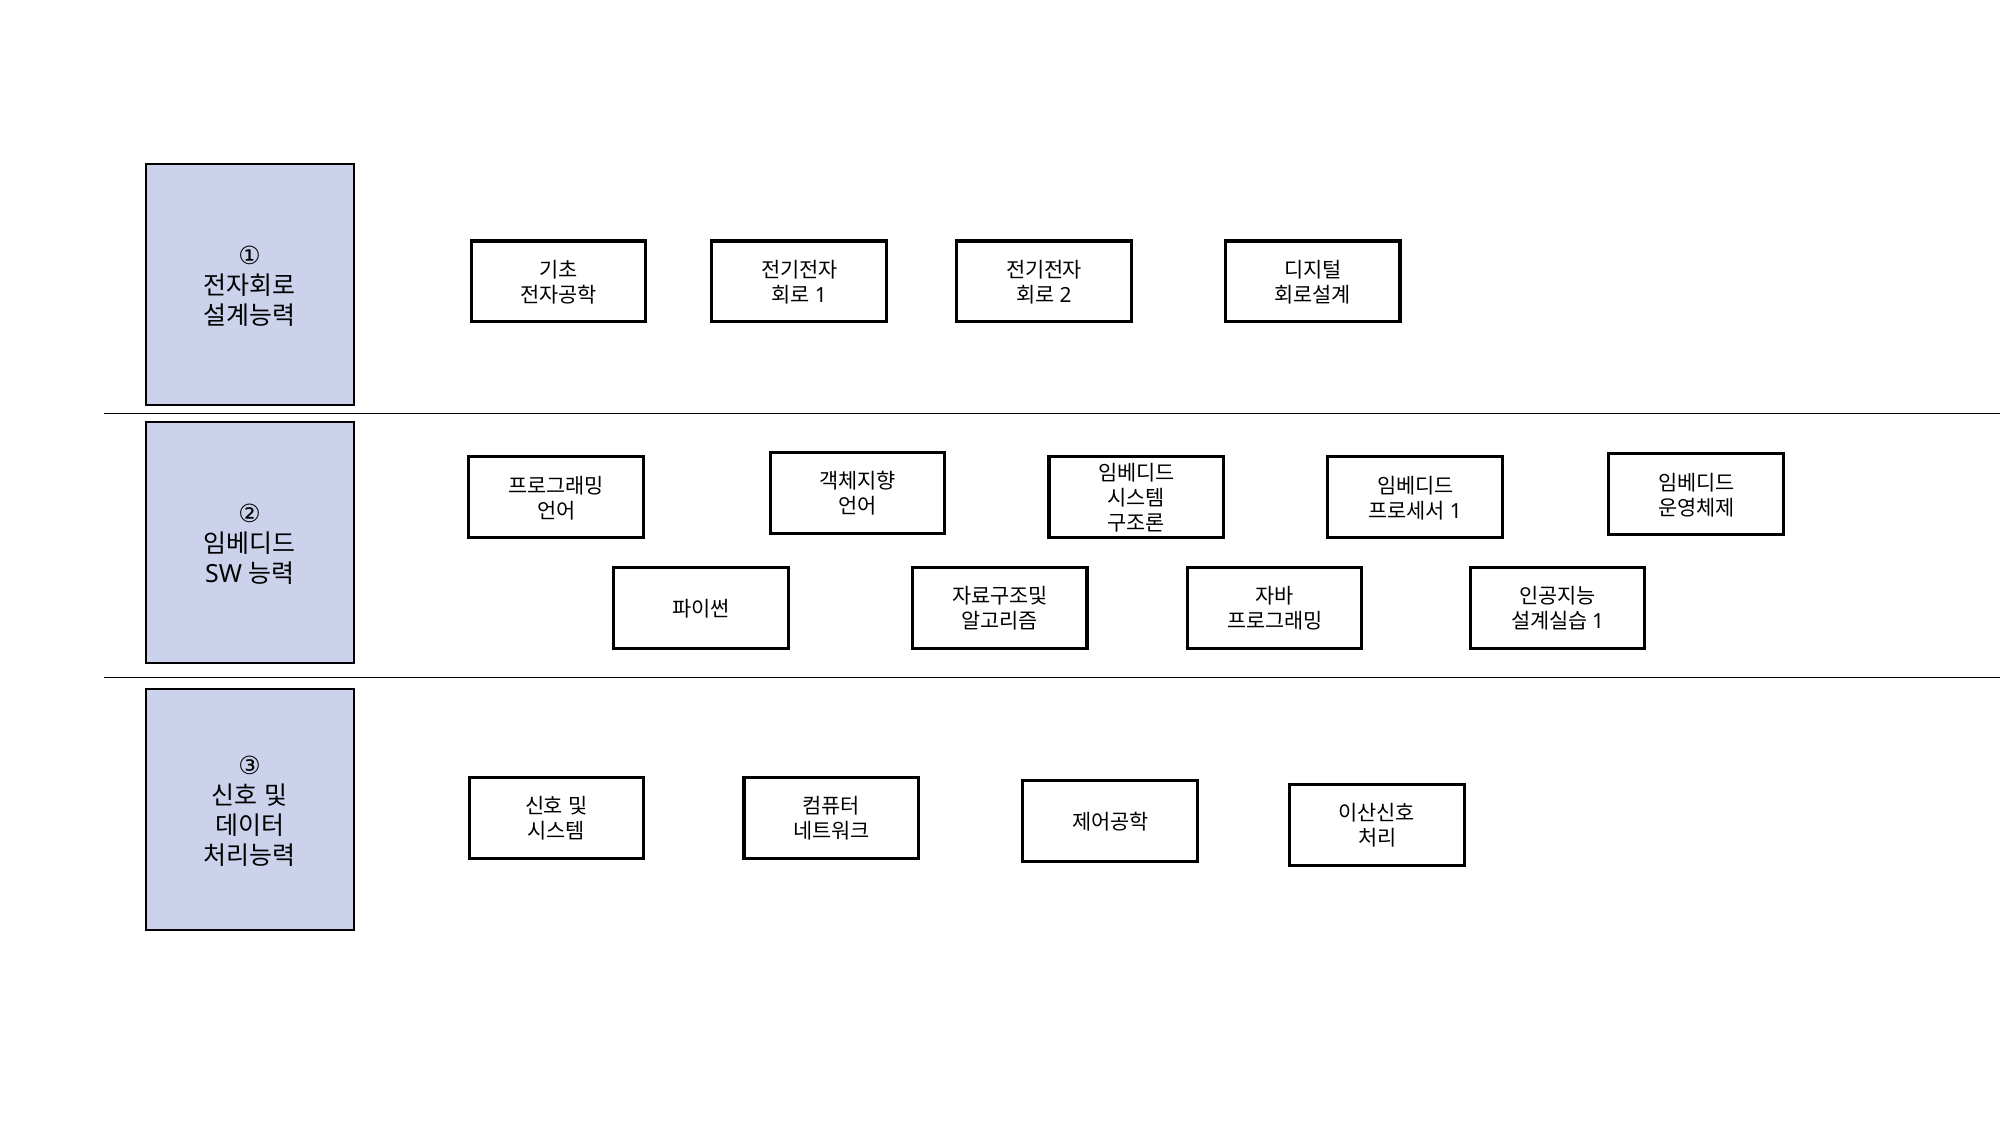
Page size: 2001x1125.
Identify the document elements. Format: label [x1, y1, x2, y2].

text_box [103, 135, 2000, 990]
